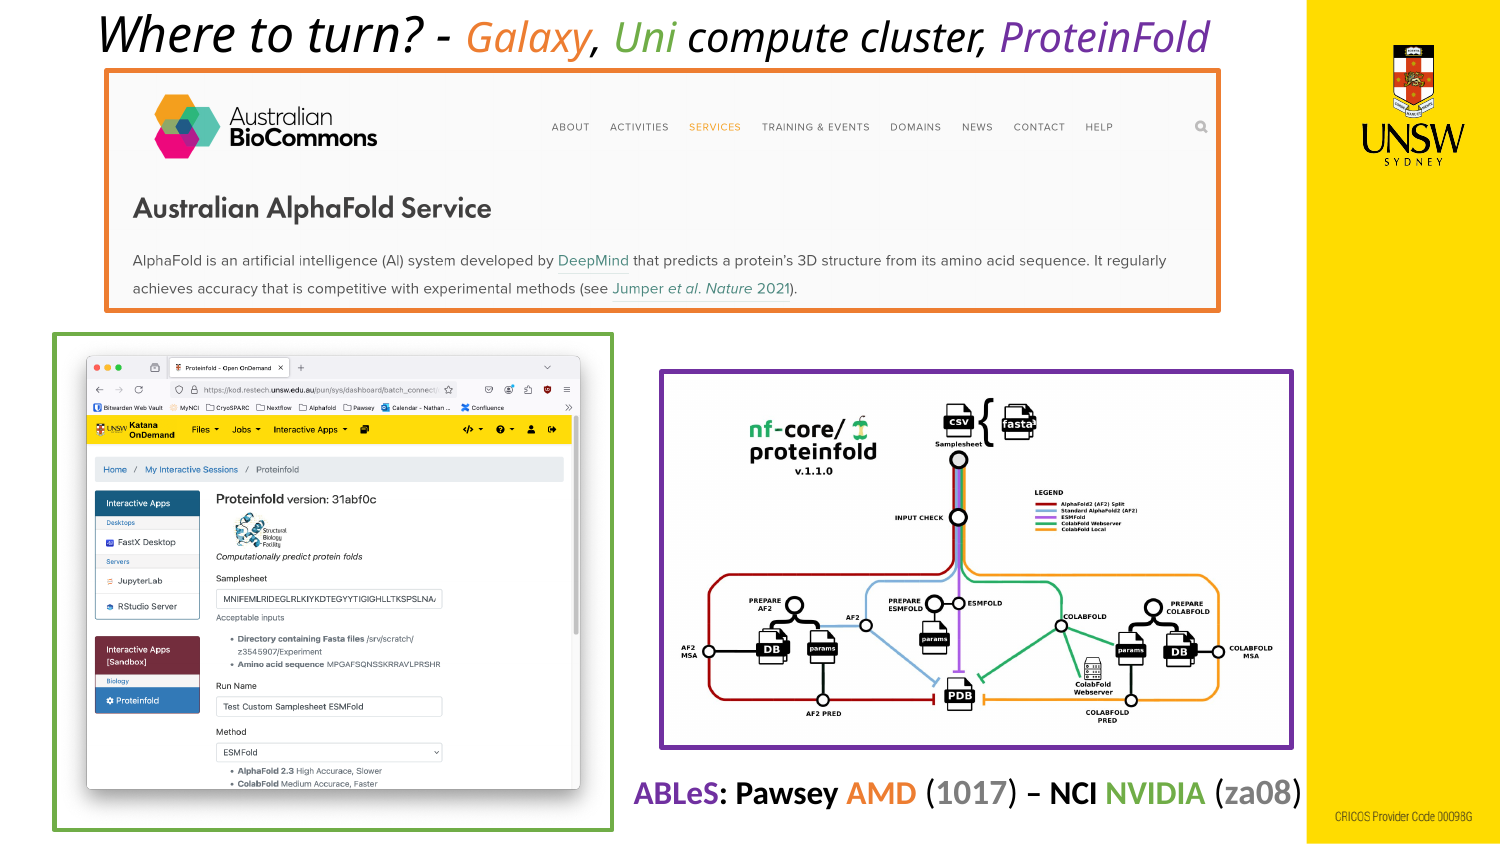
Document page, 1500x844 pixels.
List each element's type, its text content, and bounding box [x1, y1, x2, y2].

text_box ABLeS: Pawsey AMD (1017) – NCI NVIDIA (za08) [610, 761, 1326, 820]
picture [108, 72, 1217, 309]
picture [56, 336, 610, 828]
picture [1362, 45, 1465, 166]
picture [663, 373, 1290, 746]
text_box Where to turn? - Galaxy, Uni compute cluster, ProteinFold [0, 0, 1307, 65]
